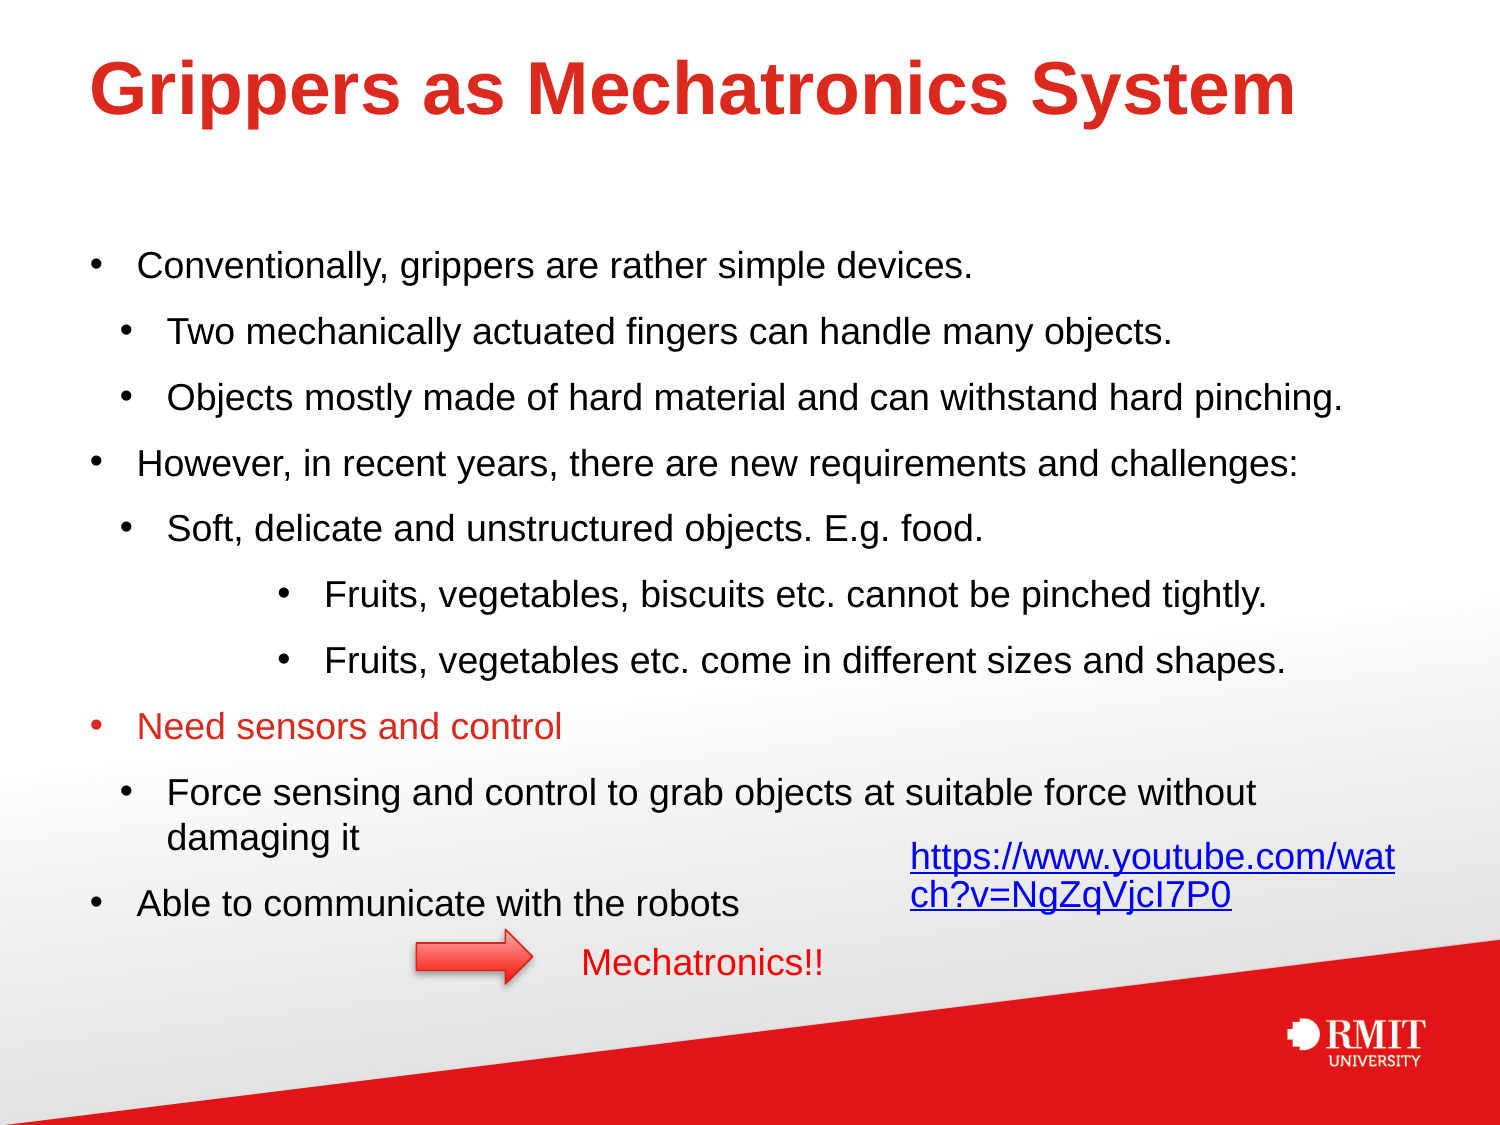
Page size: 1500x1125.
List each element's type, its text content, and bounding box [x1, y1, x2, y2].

text_box [415, 928, 534, 985]
text_box Mechatronics!! [566, 930, 947, 991]
picture [0, 0, 1500, 1125]
title Grippers as Mechatronics System [75, 72, 1425, 157]
list Conventionally, grippers are rather simple devices. Two mechanically actuated fingers can handle many objects. Objects mostly made of hard material and can withstand hard pinching. However, in recent years, there are new requirements and challenges: Soft, delicate and unstructured objects. E.g. food. Fruits, vegetables, biscuits etc. cannot be pinched tightly. Fruits, vegetables etc. come in different sizes and shapes. Need sensors and control Force sensing and control to grab objects at suitable force without damaging it Able to communicate with the robots [75, 233, 1425, 1025]
text_box https://www.youtube.com/watch?v=NgZqVjcI7P0 [895, 824, 1425, 885]
